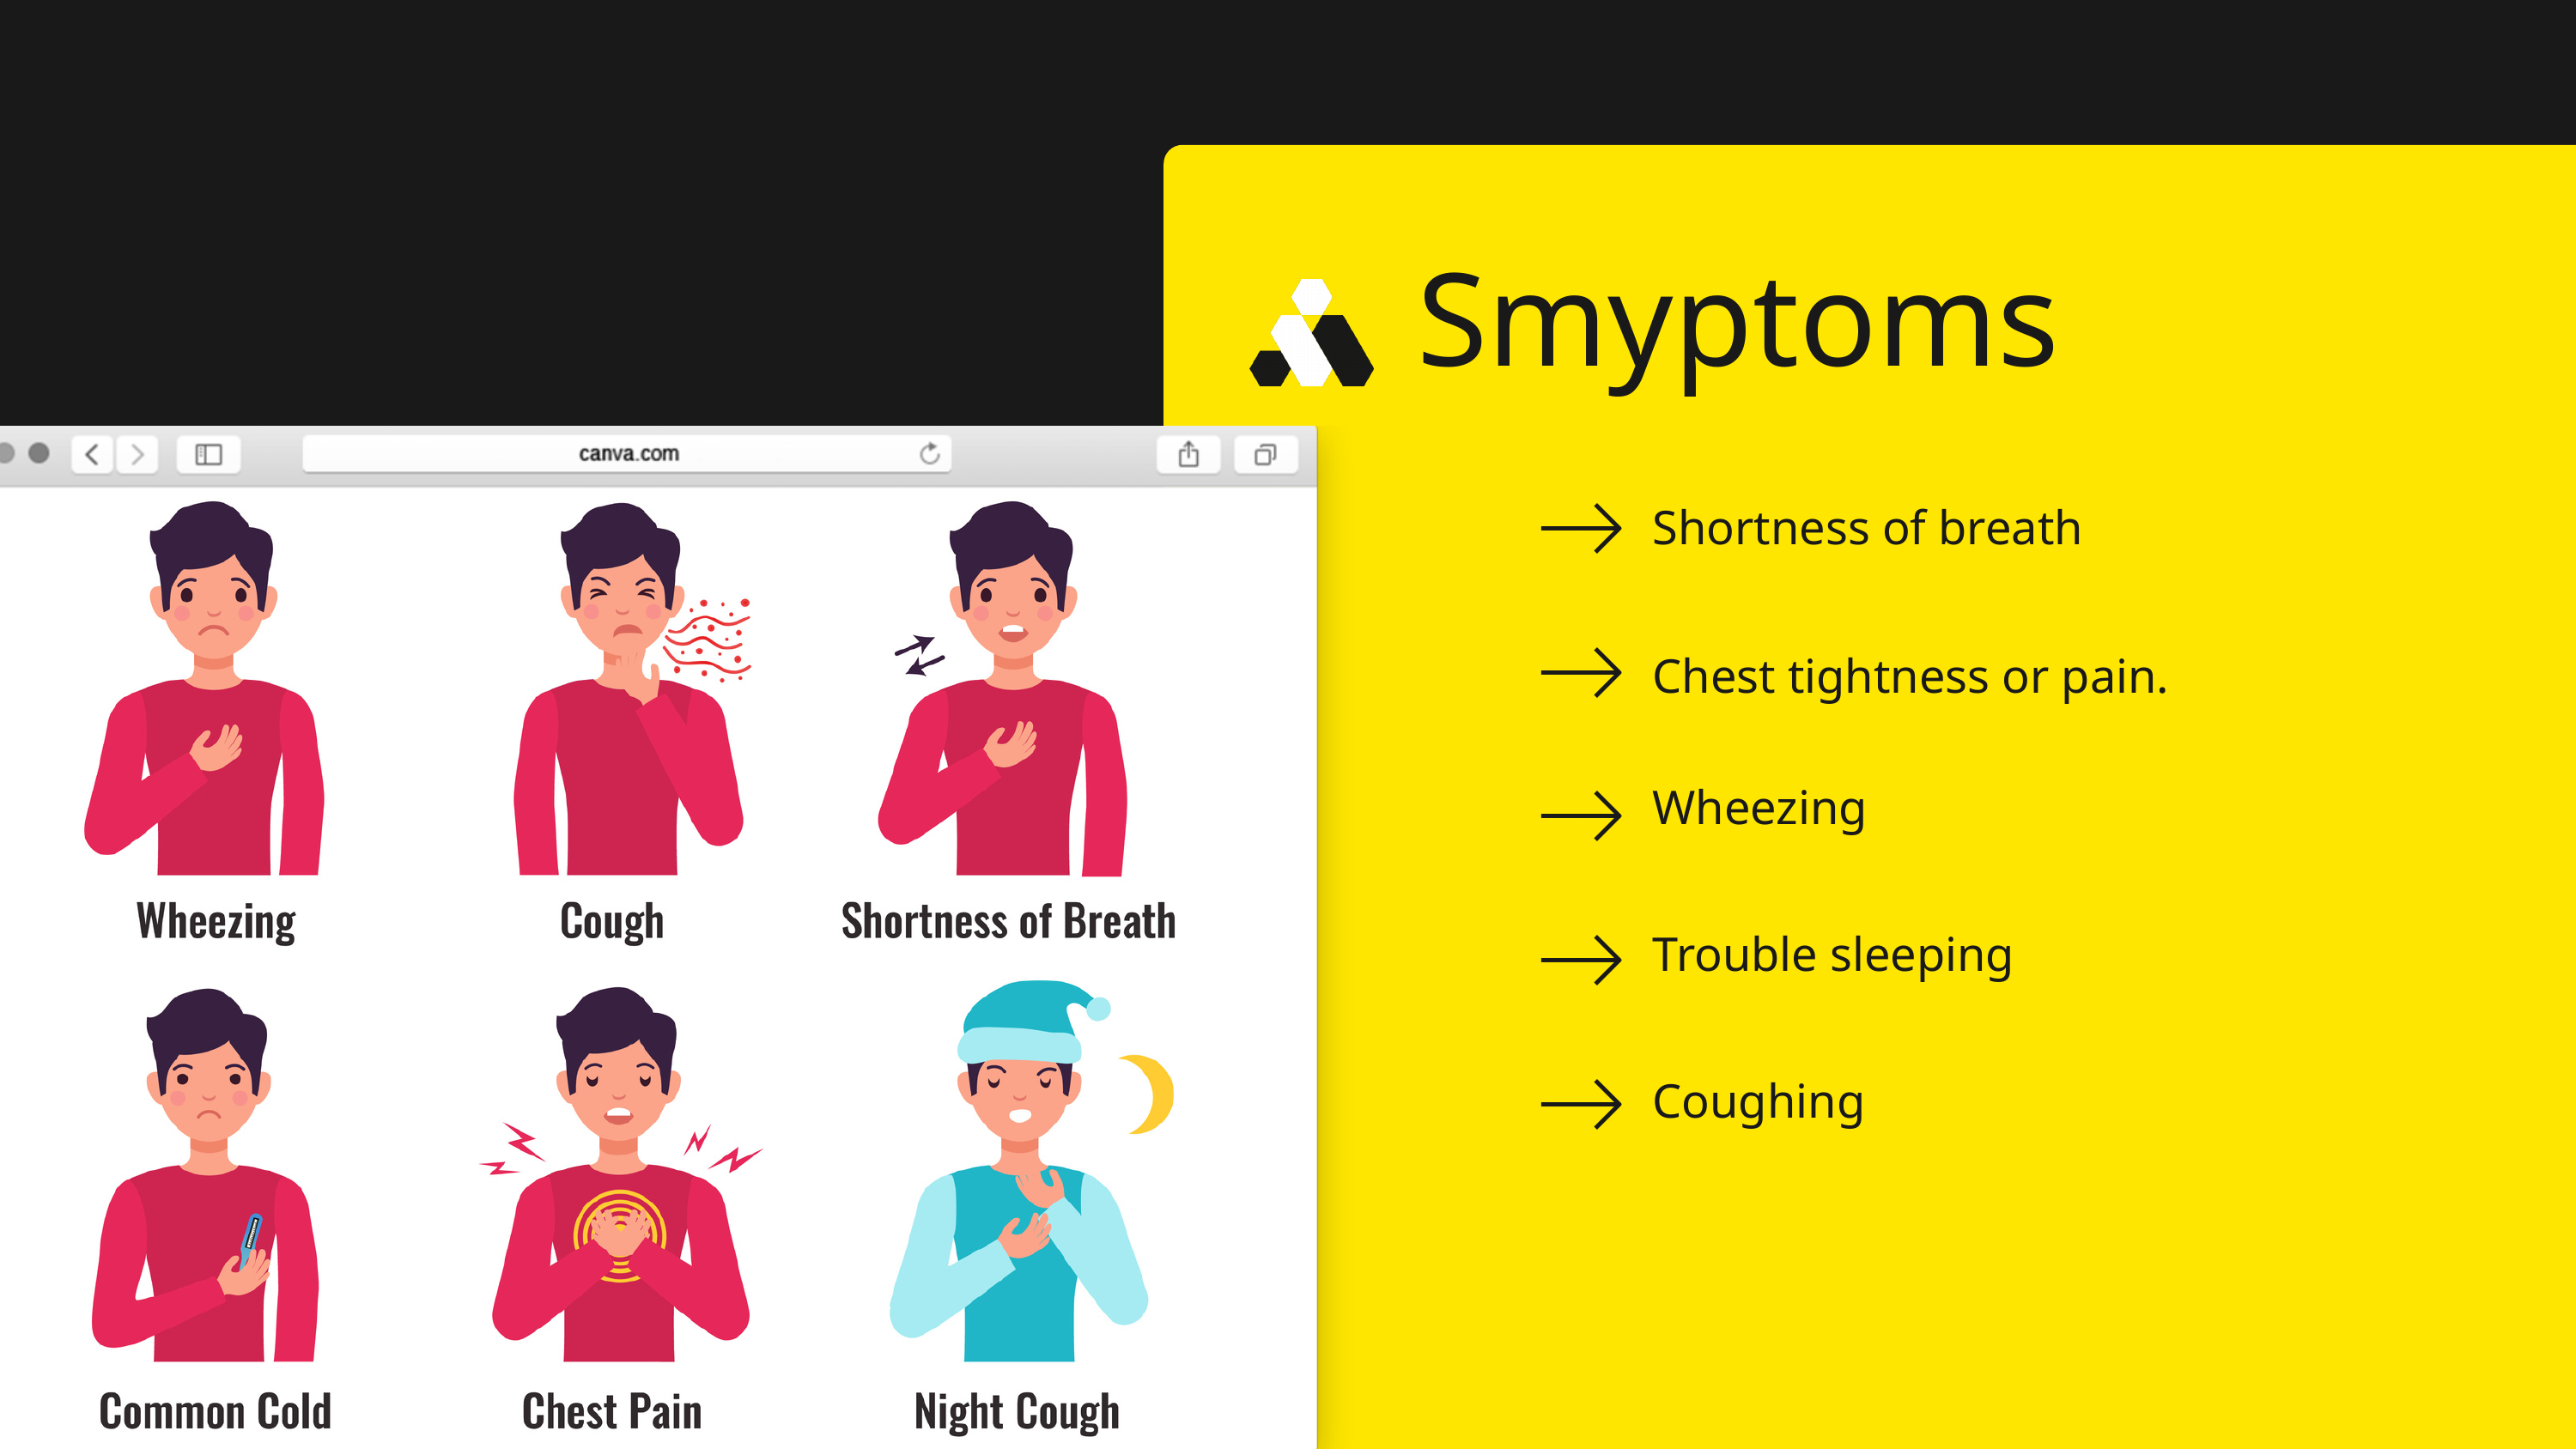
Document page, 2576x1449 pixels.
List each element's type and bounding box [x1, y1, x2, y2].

picture [1540, 646, 1622, 698]
picture [1249, 278, 1375, 387]
picture [1540, 1078, 1622, 1130]
picture [1540, 791, 1622, 842]
text_box [0, 426, 1354, 1449]
picture [1540, 935, 1622, 985]
picture [1540, 503, 1622, 554]
text_box [1163, 144, 2576, 1449]
